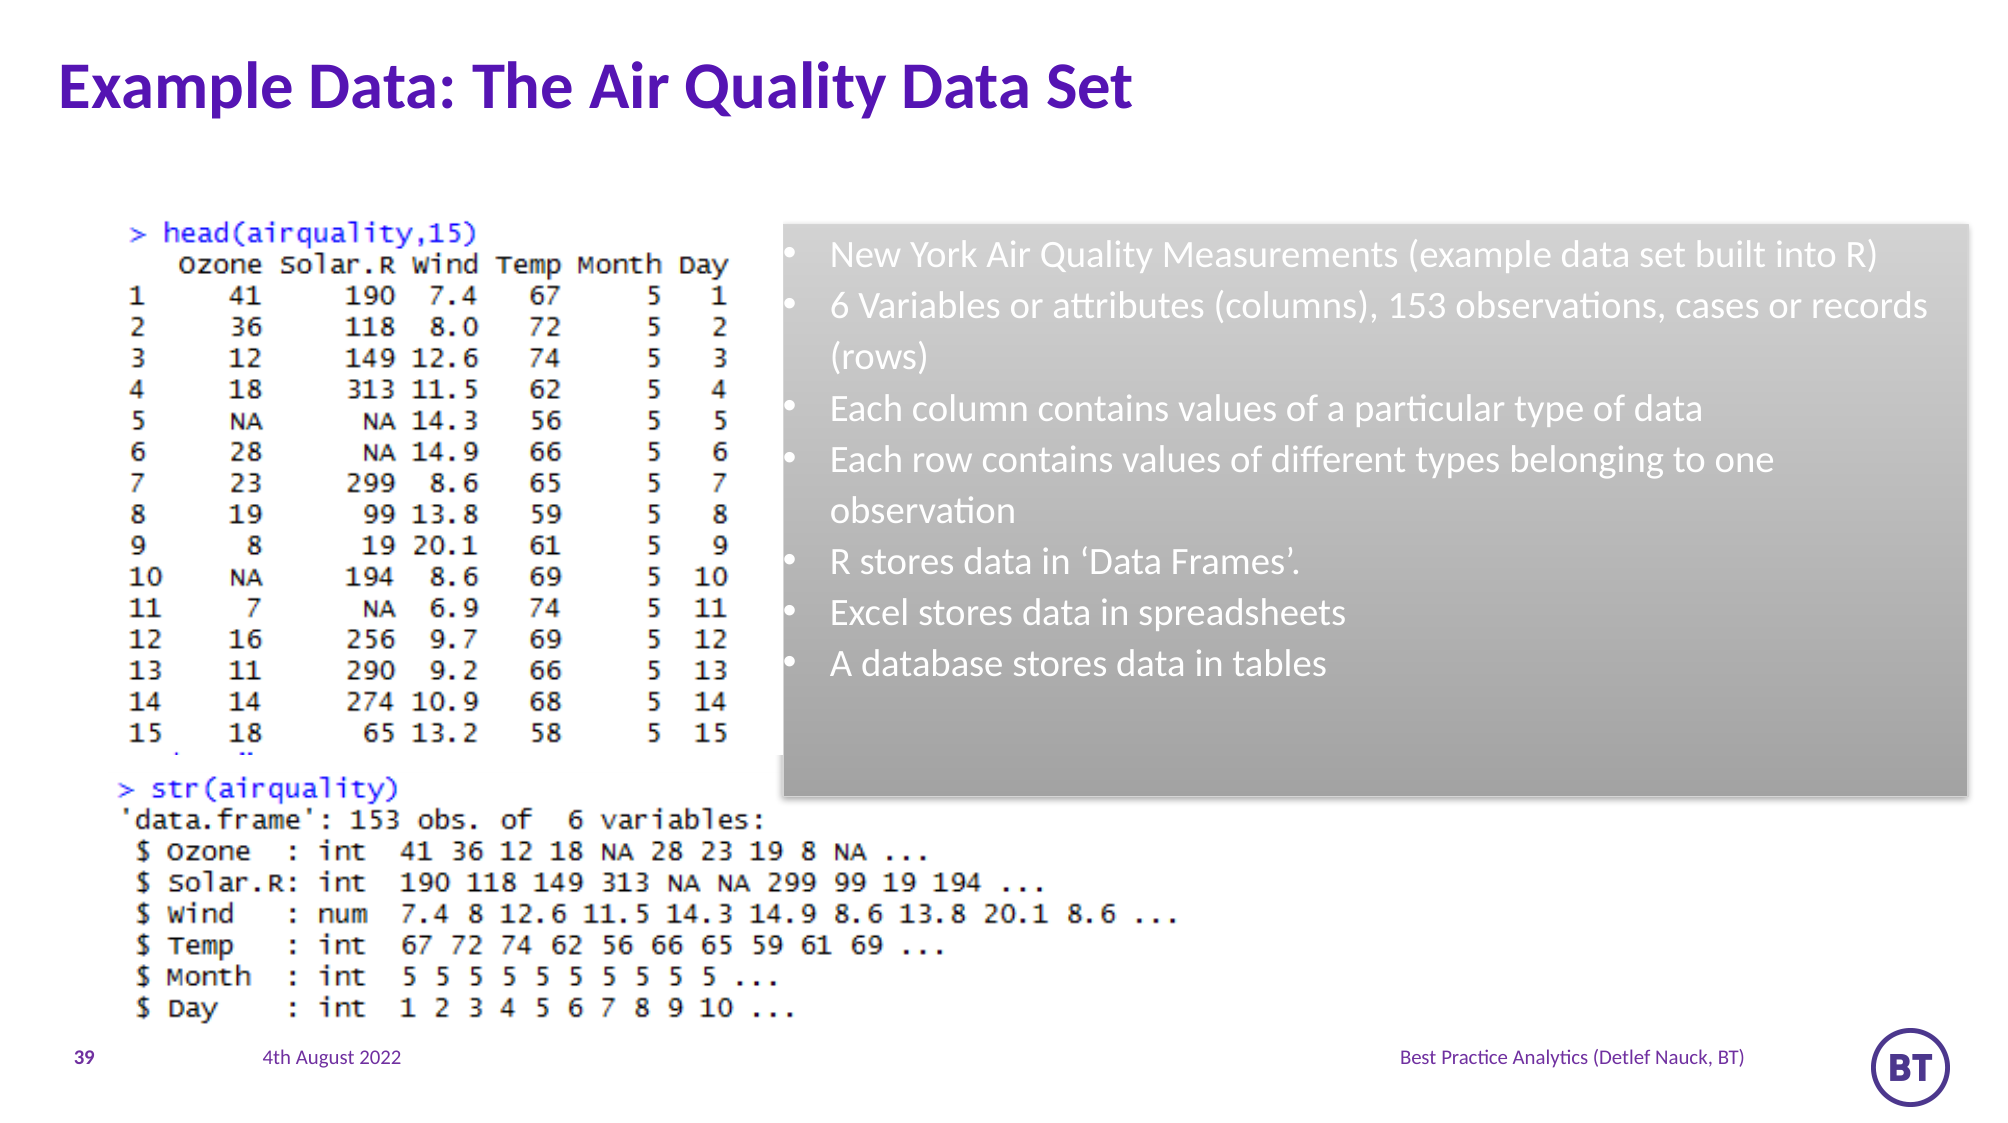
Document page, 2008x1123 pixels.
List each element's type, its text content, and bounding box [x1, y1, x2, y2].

slide_number 39 [59, 1036, 119, 1080]
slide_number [247, 1041, 555, 1080]
footer Best Practice Analytics (Detlef Nauck, BT) [602, 1036, 1760, 1080]
picture [108, 771, 1196, 1032]
list New York Air Quality Measurements (example data set built into R) 6 Variables or attributes (columns), 153 observations, cases or records (rows) Each column contains values of a particular type of data Each row contains values of different types belonging to one observation R stores data in ‘Data Frames’. Excel stores data in spreadsheets A database stores data in tables [782, 224, 1969, 797]
title Example Data: The Air Quality Data Set [59, 42, 1950, 173]
picture [123, 199, 784, 755]
picture [1871, 1028, 1950, 1107]
